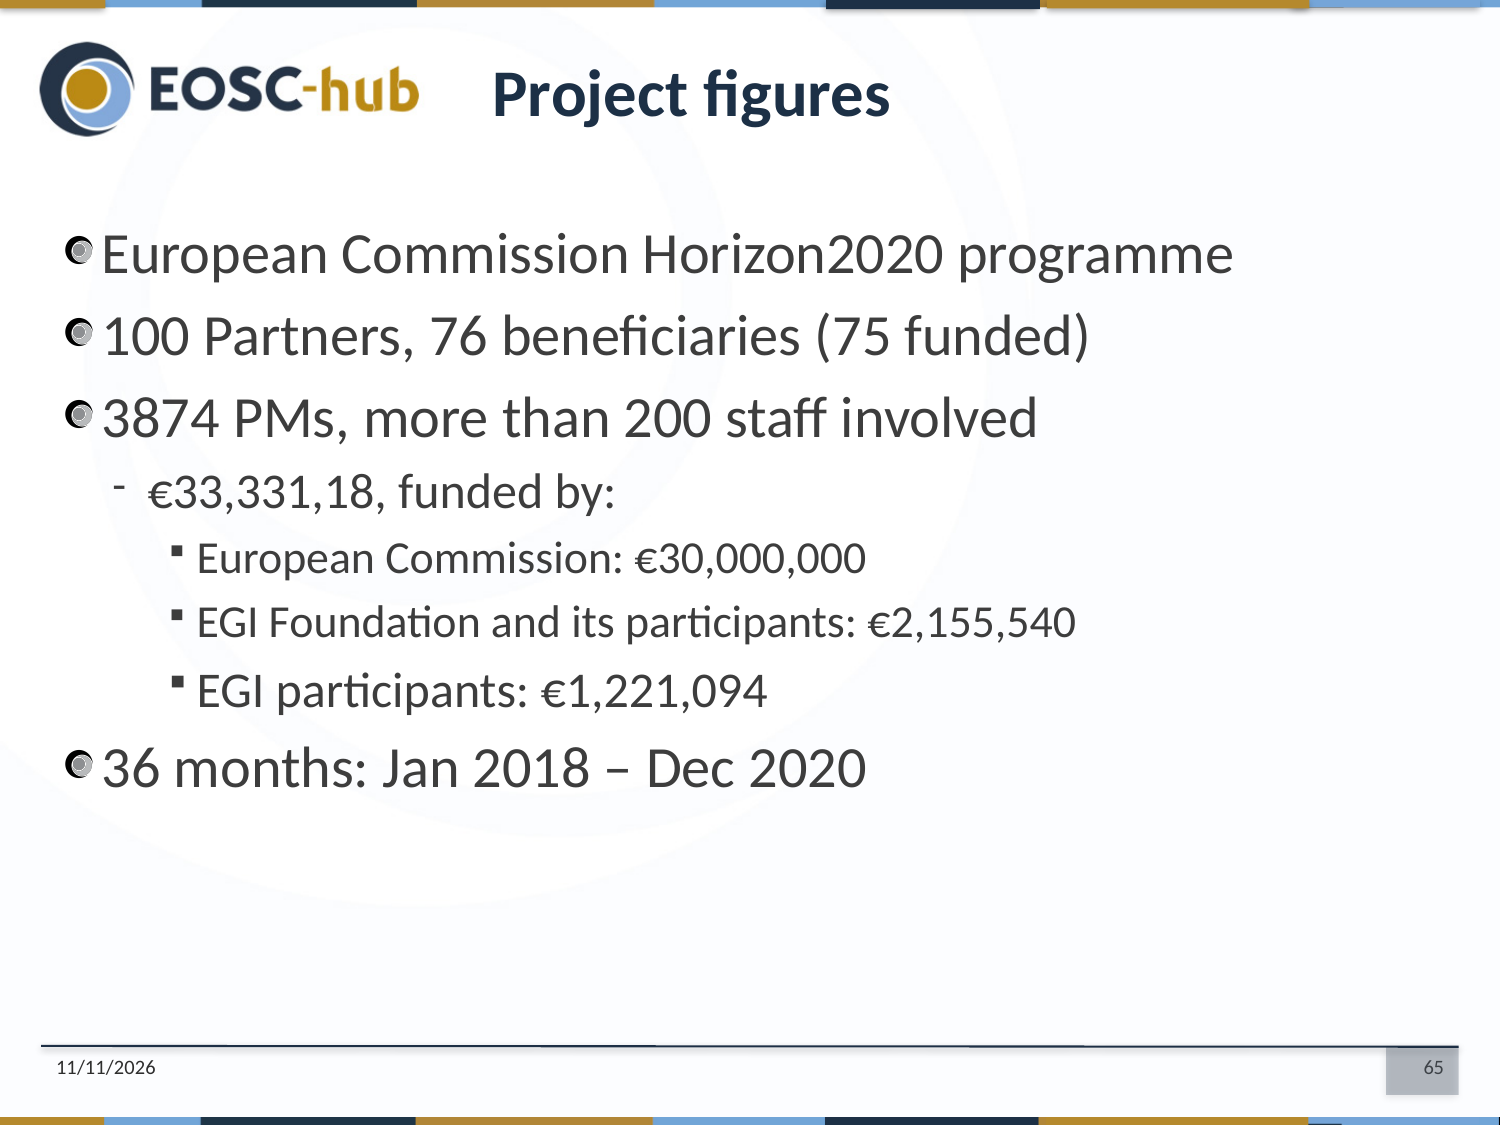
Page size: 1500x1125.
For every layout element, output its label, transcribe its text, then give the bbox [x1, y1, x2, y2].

slide_number 18. 08. 17. [41, 1046, 392, 1094]
picture [0, 0, 1500, 1125]
slide_number 65 [1074, 1046, 1459, 1094]
list European Commission Horizon2020 programme 100 Partners, 76 beneficiaries (75 funded) 3874 PMs, more than 200 staff involved €33,331,18, funded by: European Commission: €30,000,000 EGI Foundation and its participants: €2,155,540 EGI participants: €1,221,094 36 months: Jan 2018 – Dec 2020 [41, 208, 1459, 1005]
list Project figures [477, 42, 1459, 185]
